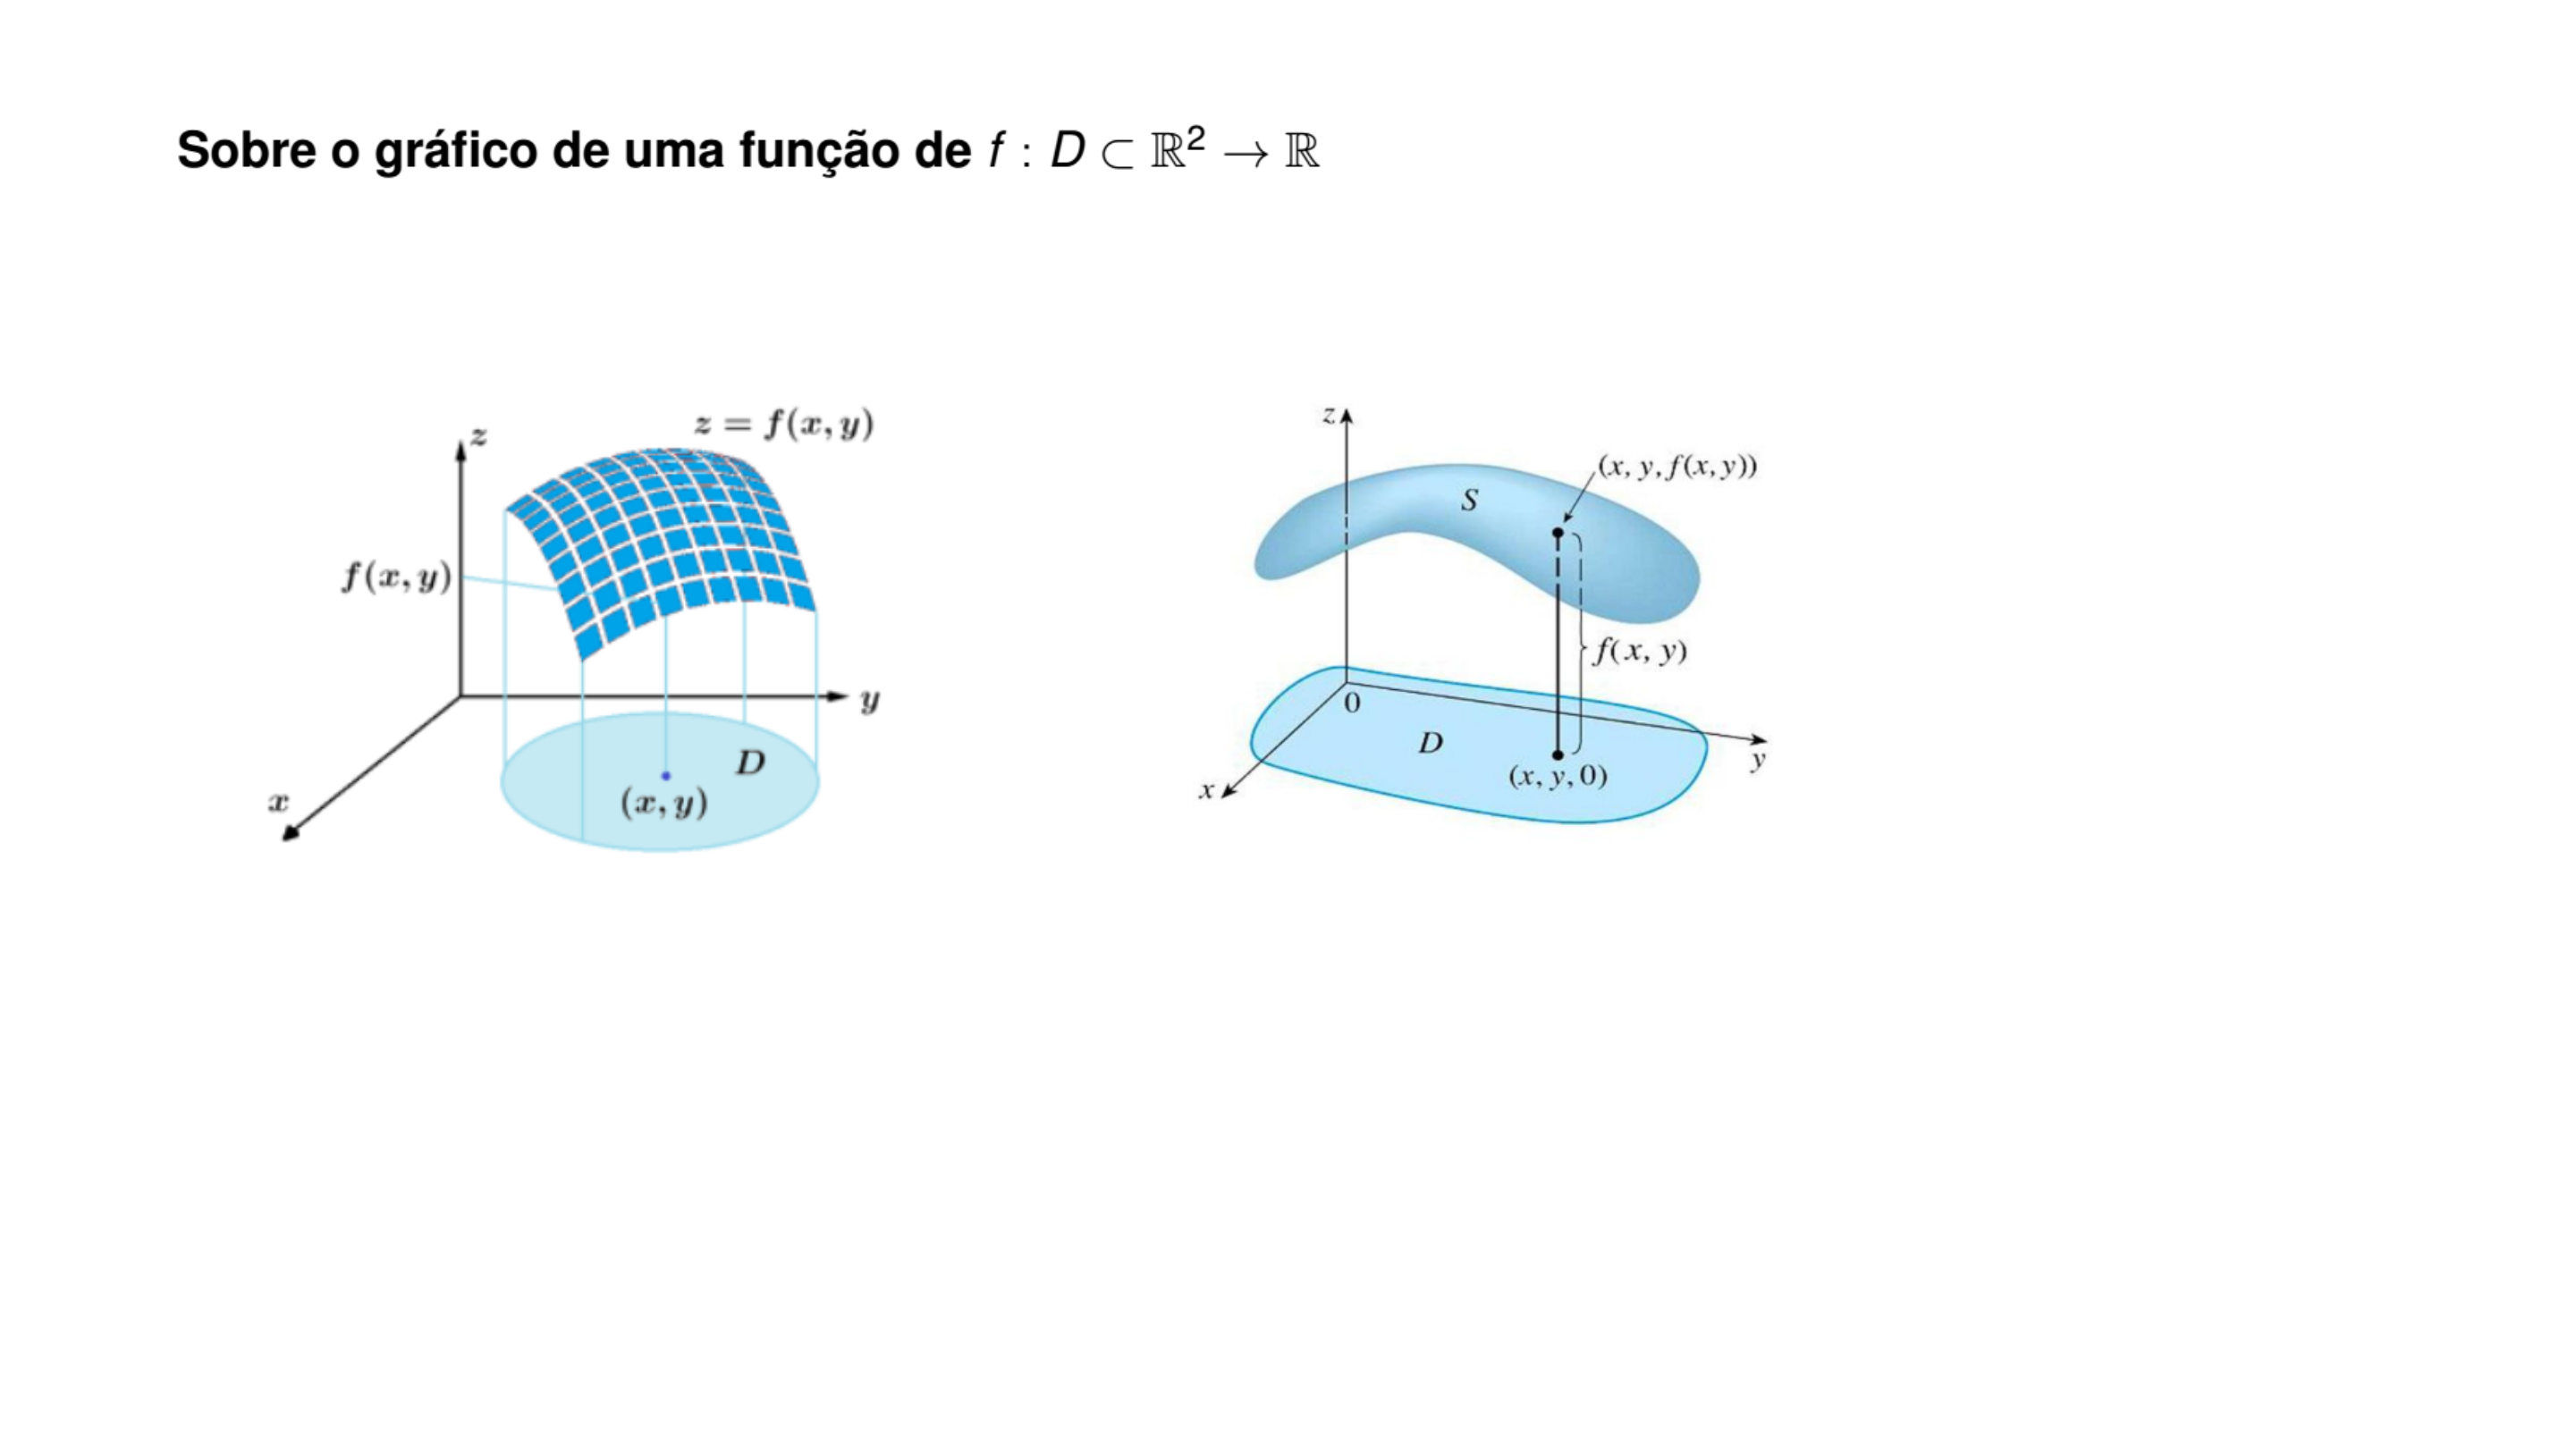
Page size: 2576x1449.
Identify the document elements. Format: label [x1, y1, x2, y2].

picture [1172, 400, 1800, 850]
picture [165, 81, 1330, 213]
picture [257, 383, 885, 900]
